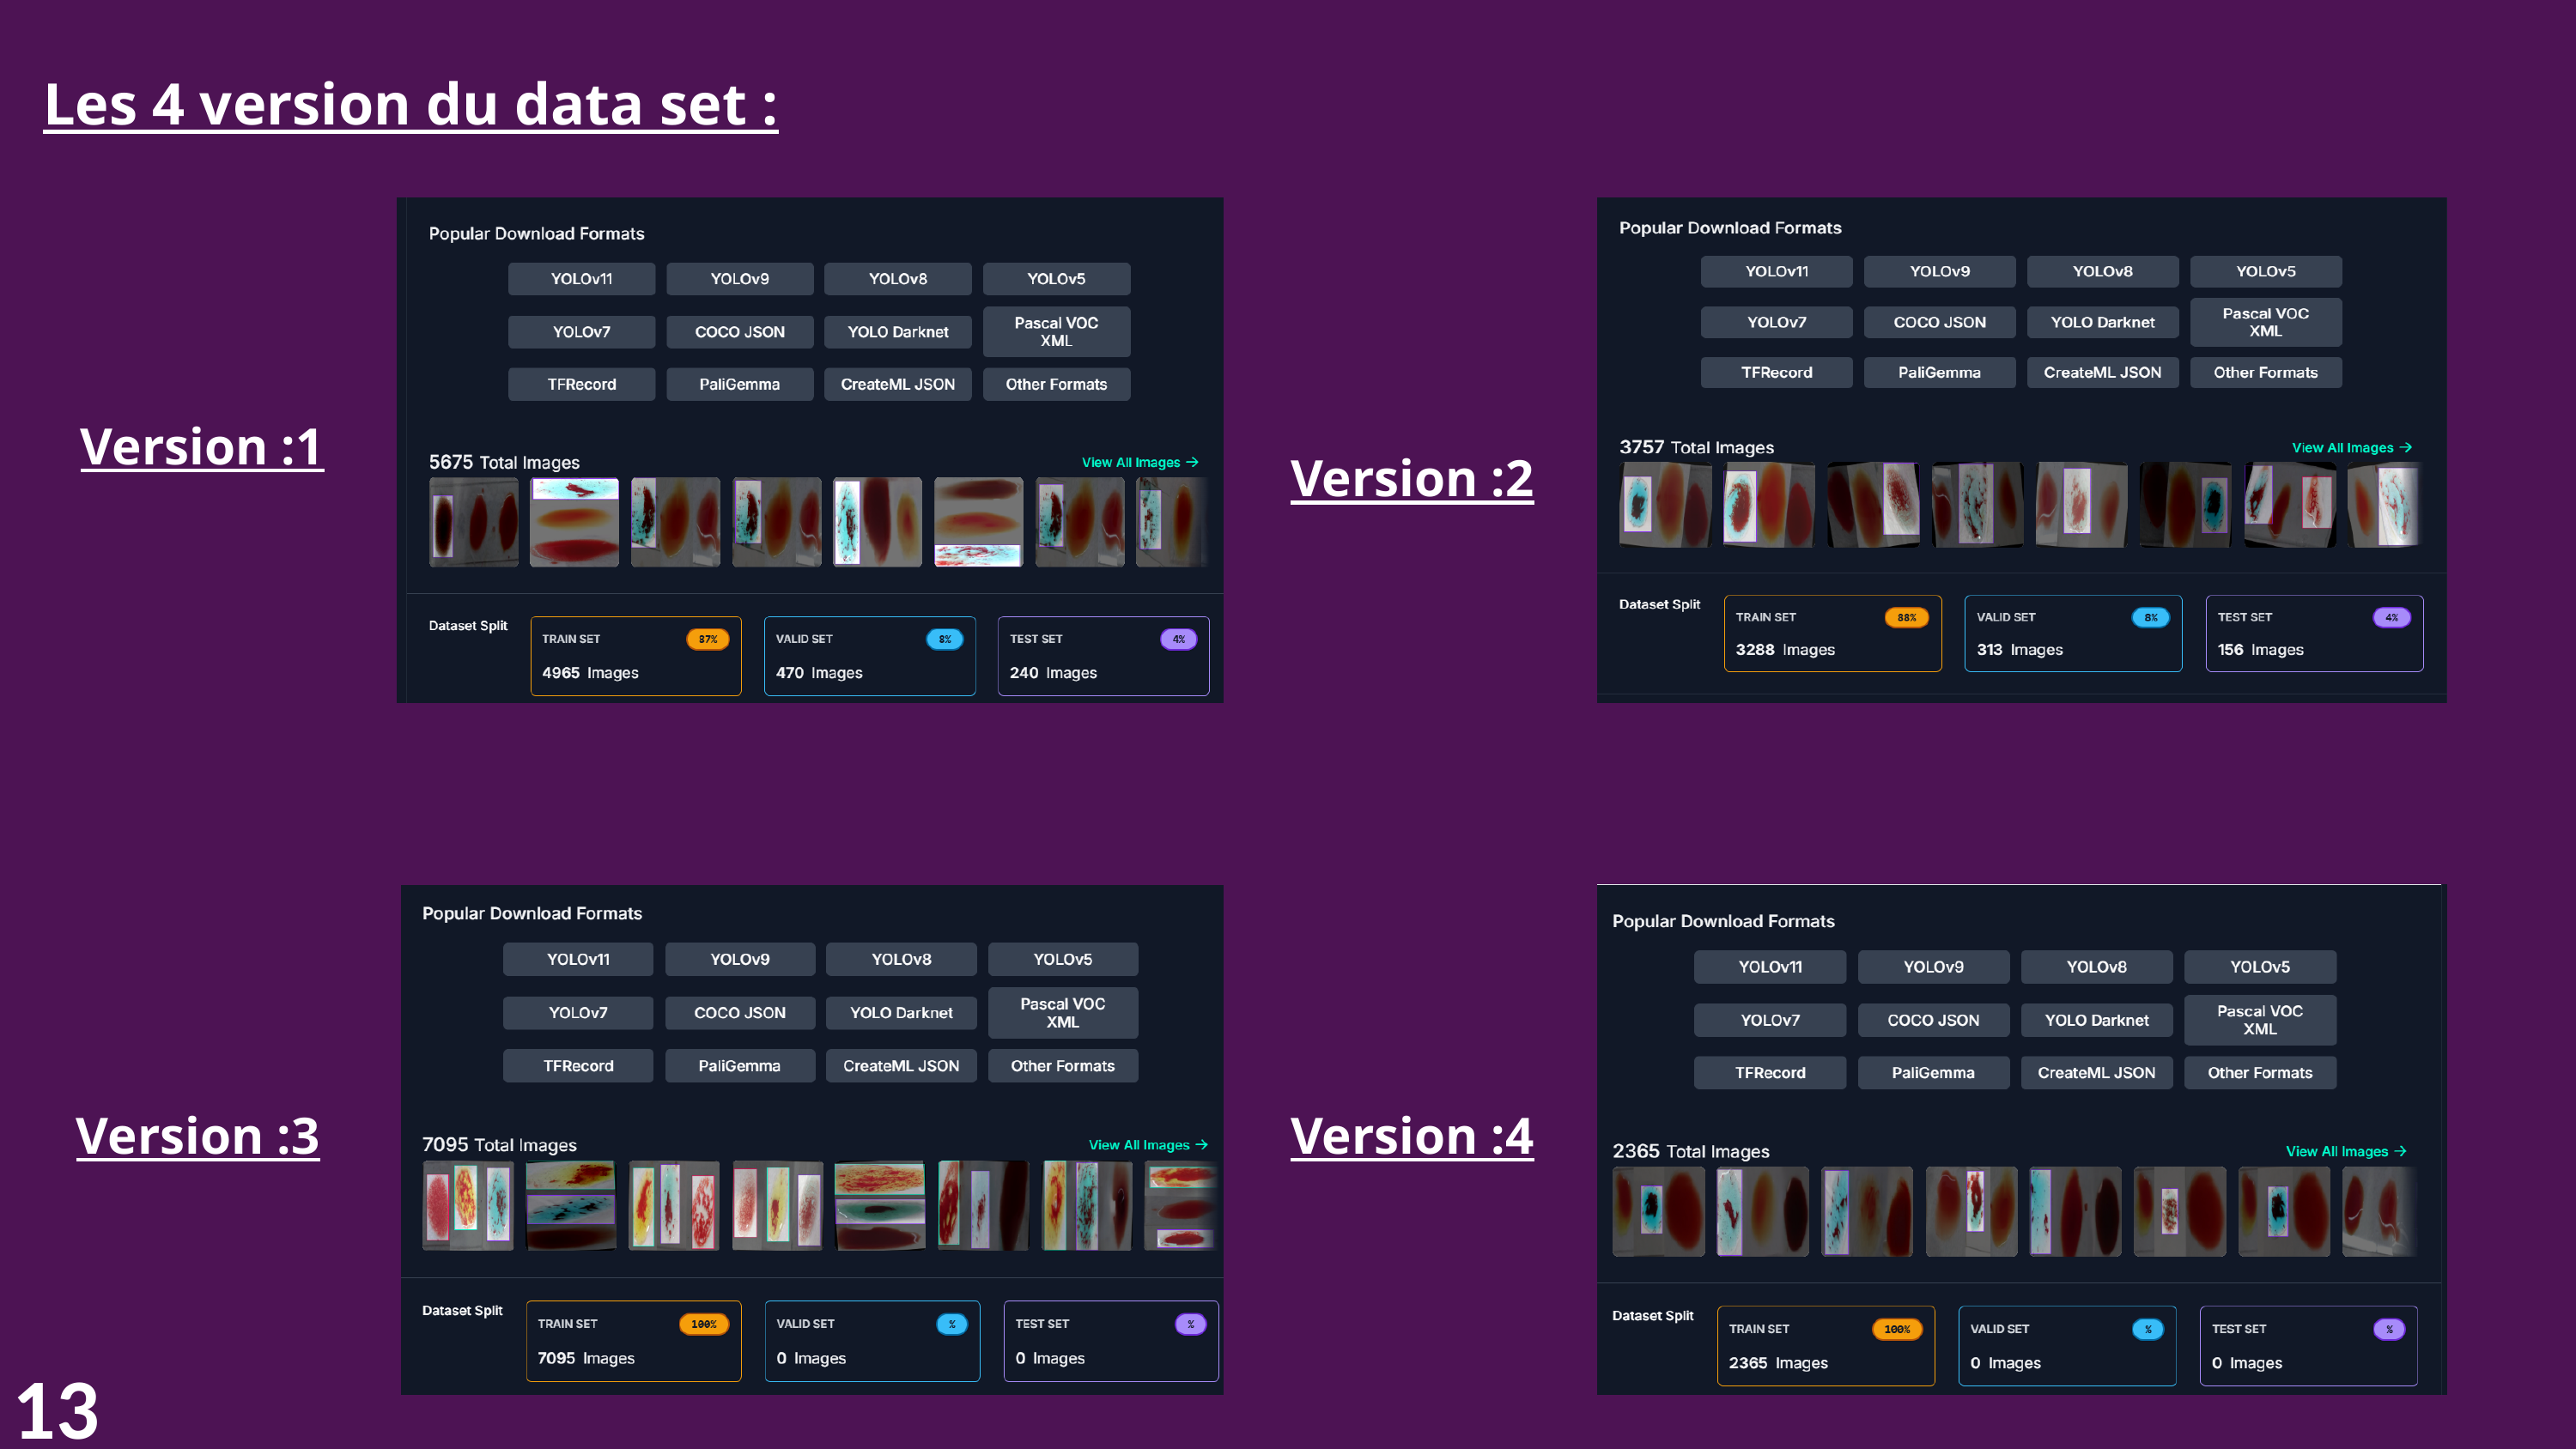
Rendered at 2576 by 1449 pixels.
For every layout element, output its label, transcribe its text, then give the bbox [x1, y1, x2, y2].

text_box Les 4 version du data set : [43, 0, 784, 137]
picture [397, 197, 1224, 703]
picture [401, 885, 1224, 1395]
text_box Version :2 [1291, 337, 1554, 507]
picture [1596, 197, 2447, 703]
picture [1596, 884, 2447, 1395]
text_box Version :1 [80, 306, 343, 475]
text_box Version :4 [1291, 995, 1554, 1165]
text_box 13 [0, 1346, 252, 1449]
text_box Version :3 [76, 995, 340, 1165]
